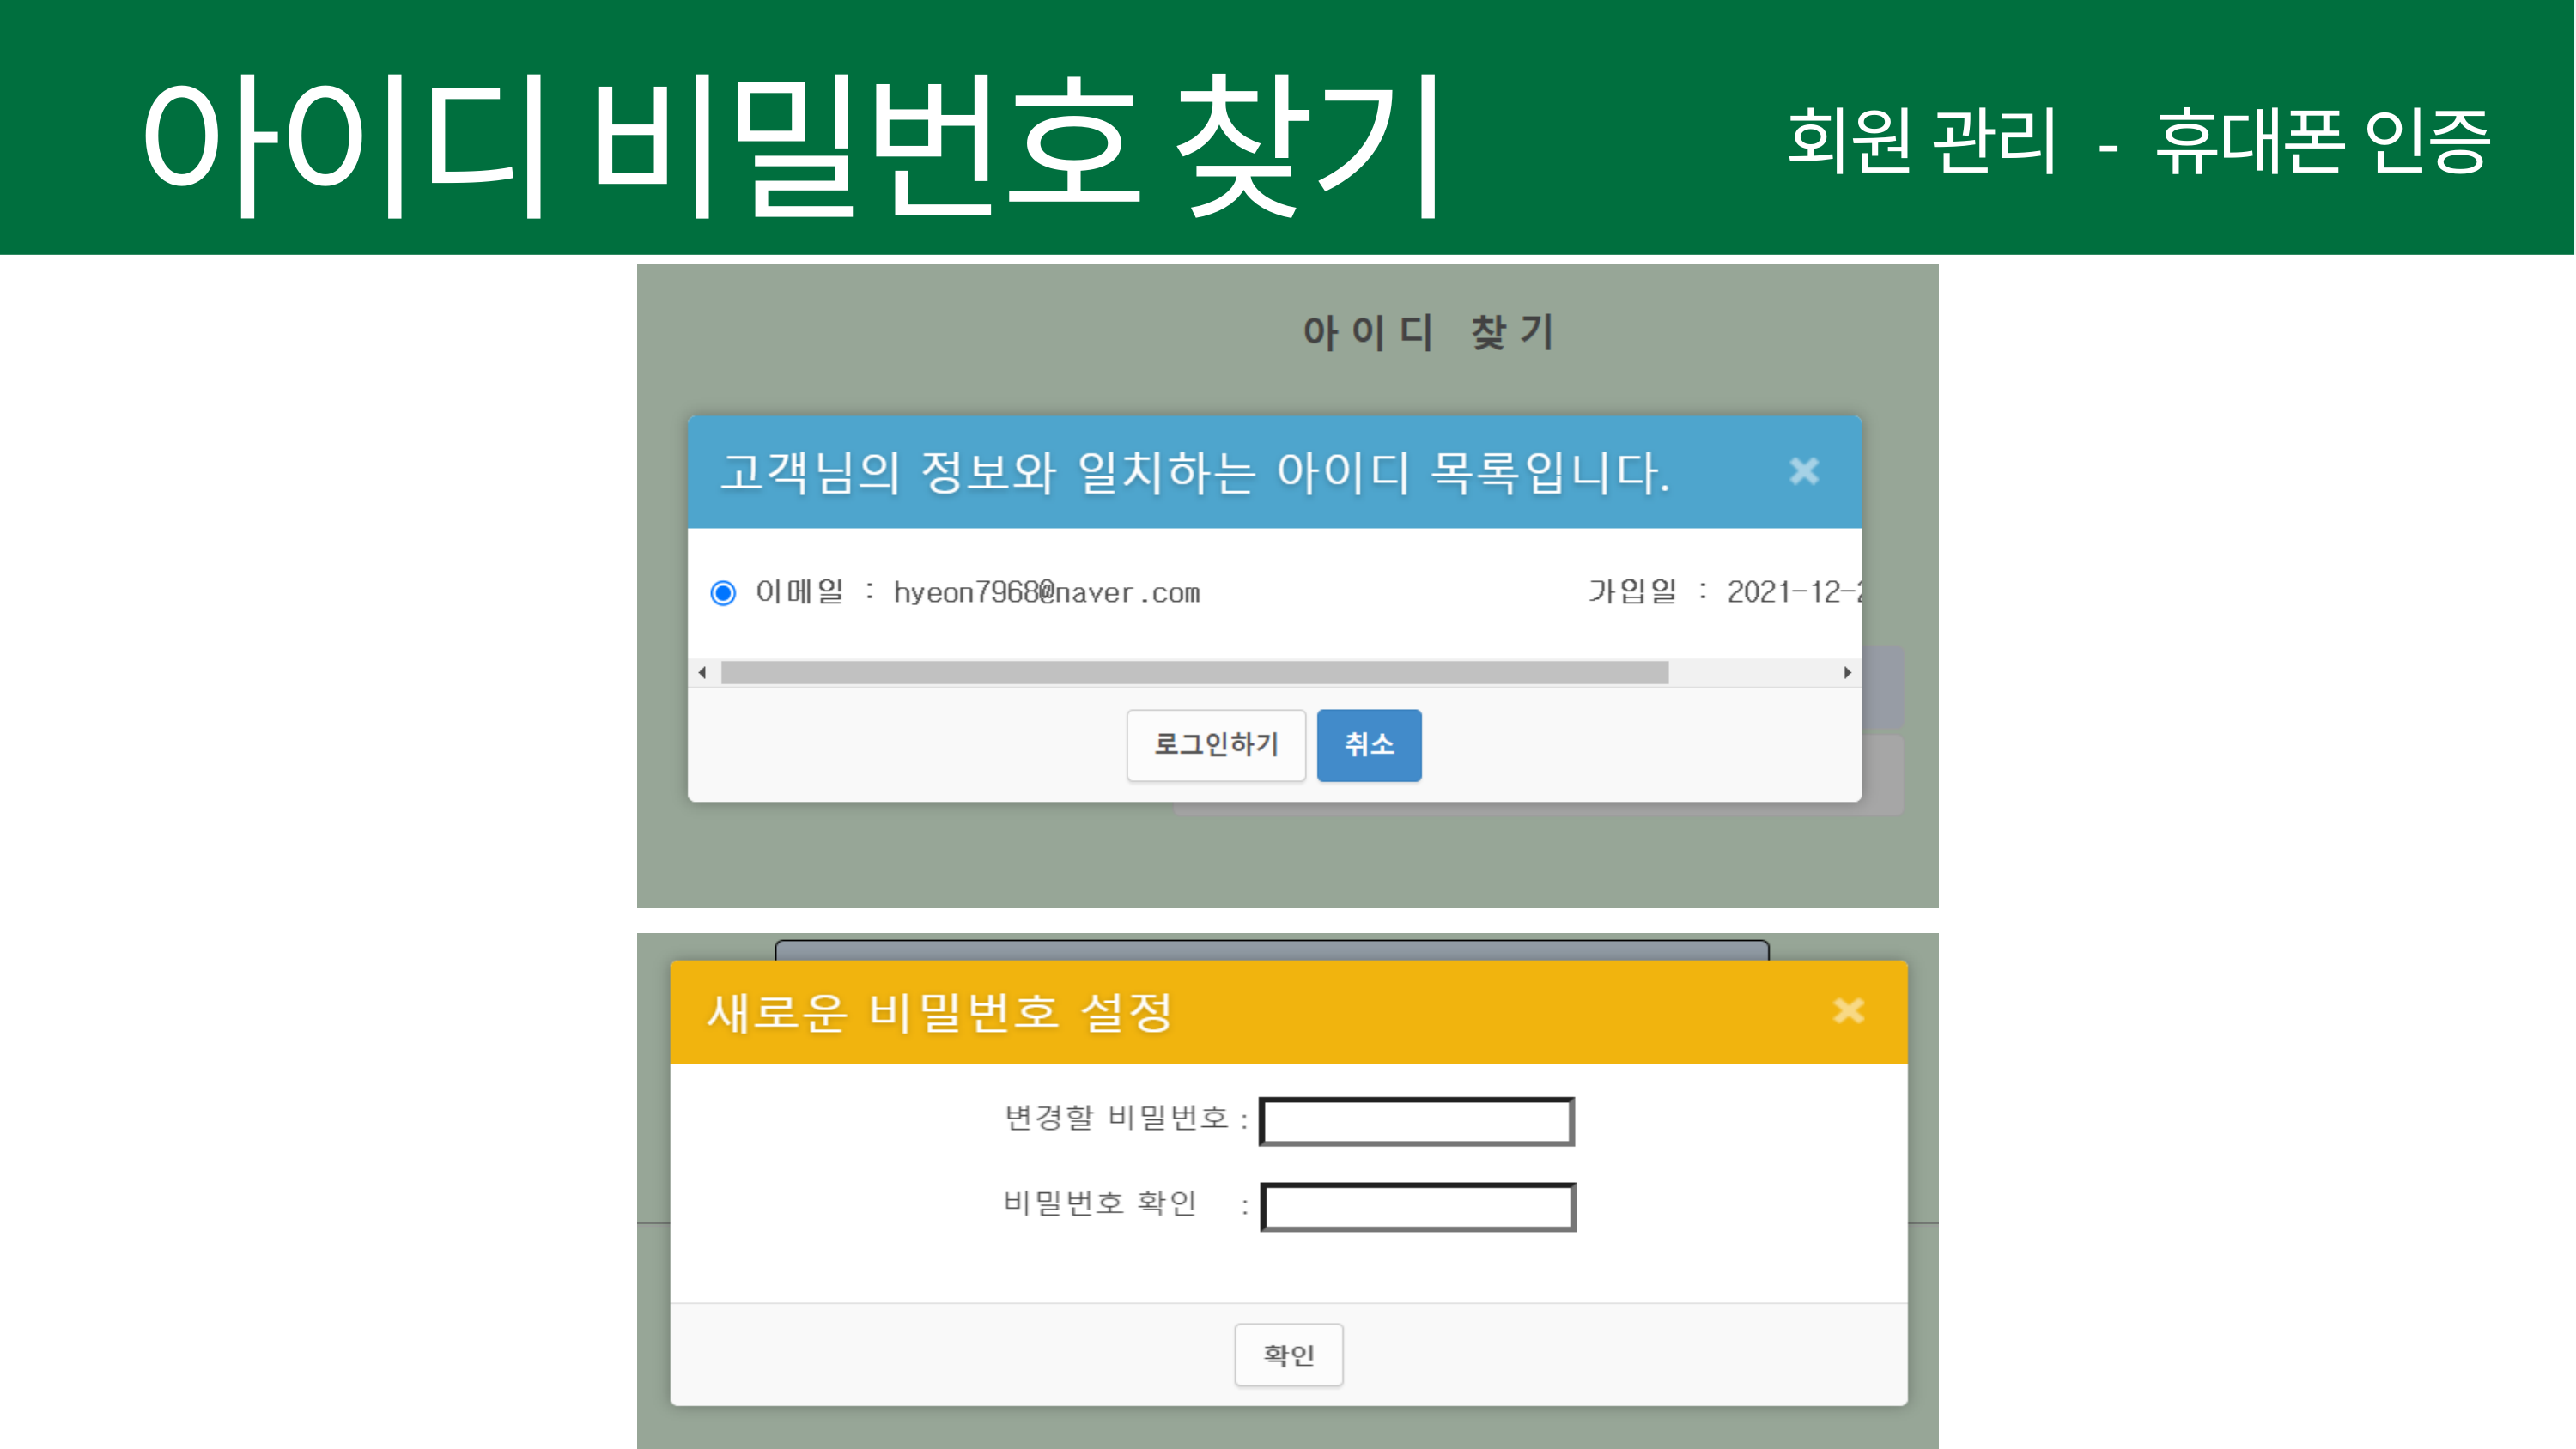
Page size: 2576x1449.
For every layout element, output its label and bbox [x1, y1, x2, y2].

picture [636, 932, 1940, 1449]
text_box [0, 0, 2576, 255]
picture [636, 264, 1940, 909]
